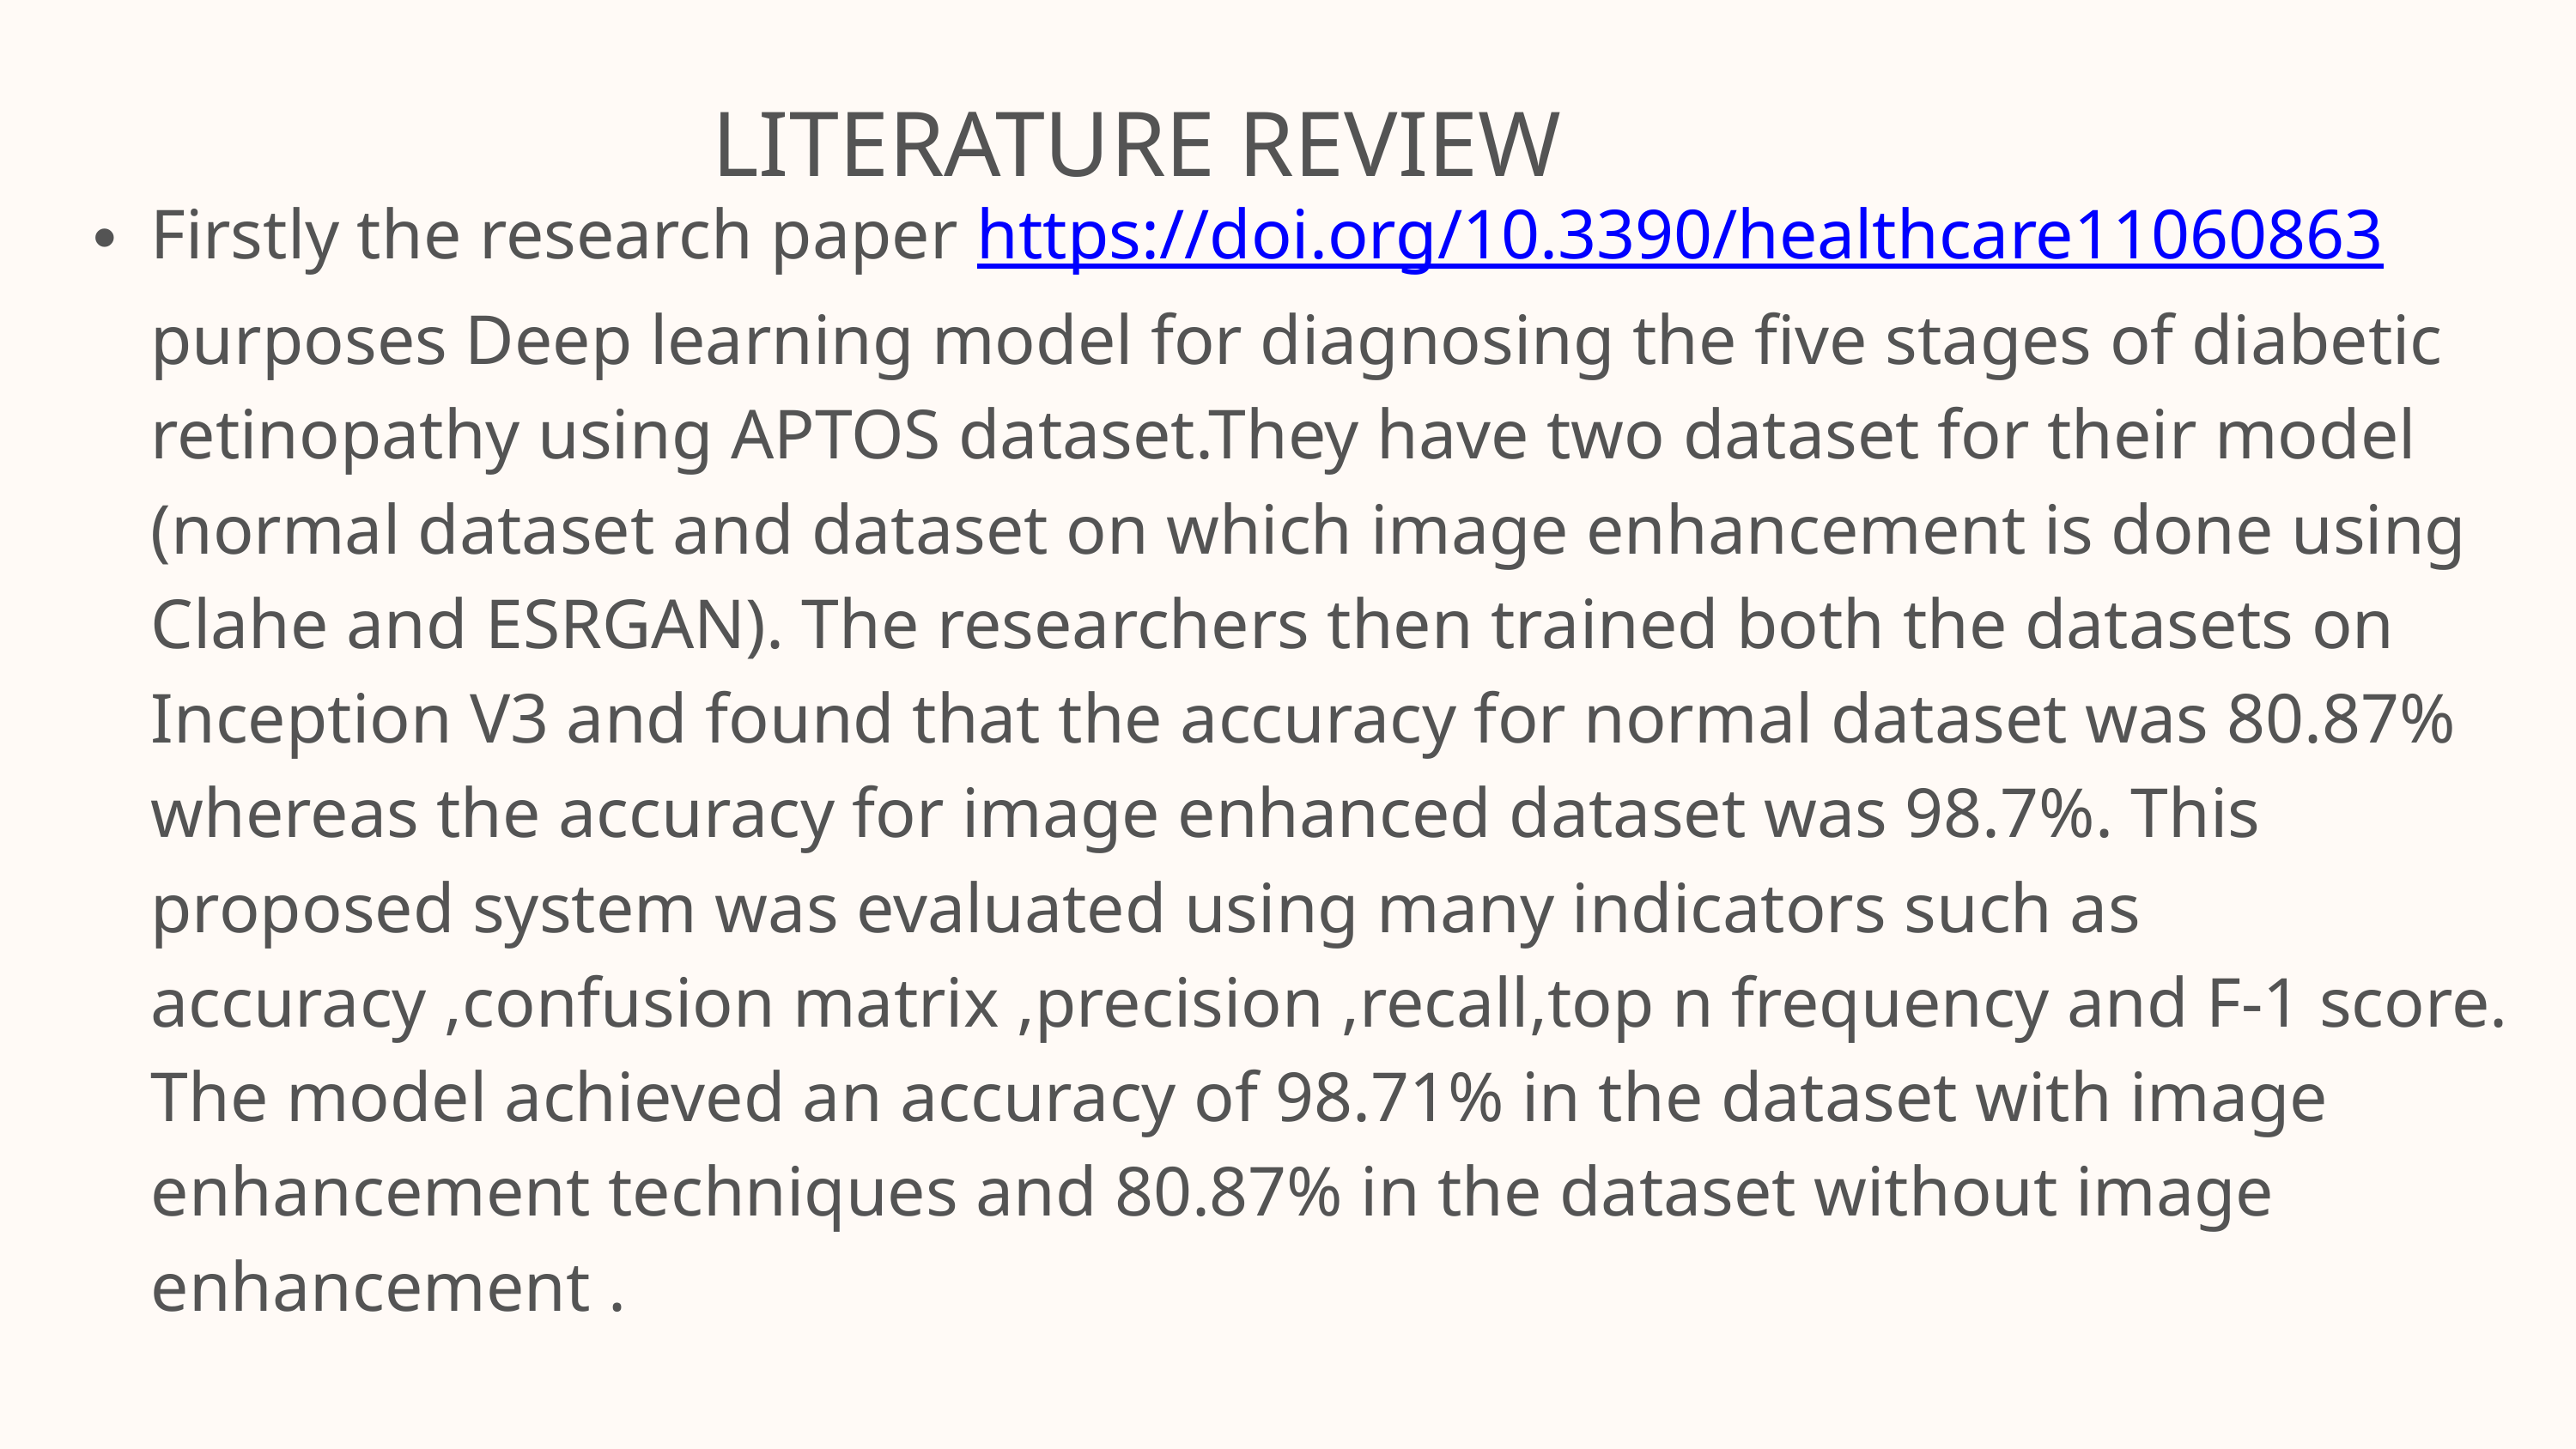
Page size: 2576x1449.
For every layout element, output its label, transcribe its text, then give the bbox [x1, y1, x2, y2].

text_box Firstly the research paper https://doi.org/10.3390/healthcare11060863 purposes Deep learning model for diagnosing the five stages of diabetic retinopathy using APTOS dataset.They have two dataset for their model (normal dataset and dataset on which image enhancement is done using Clahe and ESRGAN). The researchers then trained both the datasets on Inception V3 and found that the accuracy for normal dataset was 80.87% whereas the accuracy for image enhanced dataset was 98.7%. This proposed system was evaluated using many indicators such as accuracy ,confusion matrix ,precision ,recall,top n frequency and F-1 score. The model achieved an accuracy of 98.71% in the dataset with image enhancement techniques and 80.87% in the dataset without image enhancement . [35, 188, 2541, 1325]
text_box LITERATURE REVIEW [712, 105, 1976, 188]
